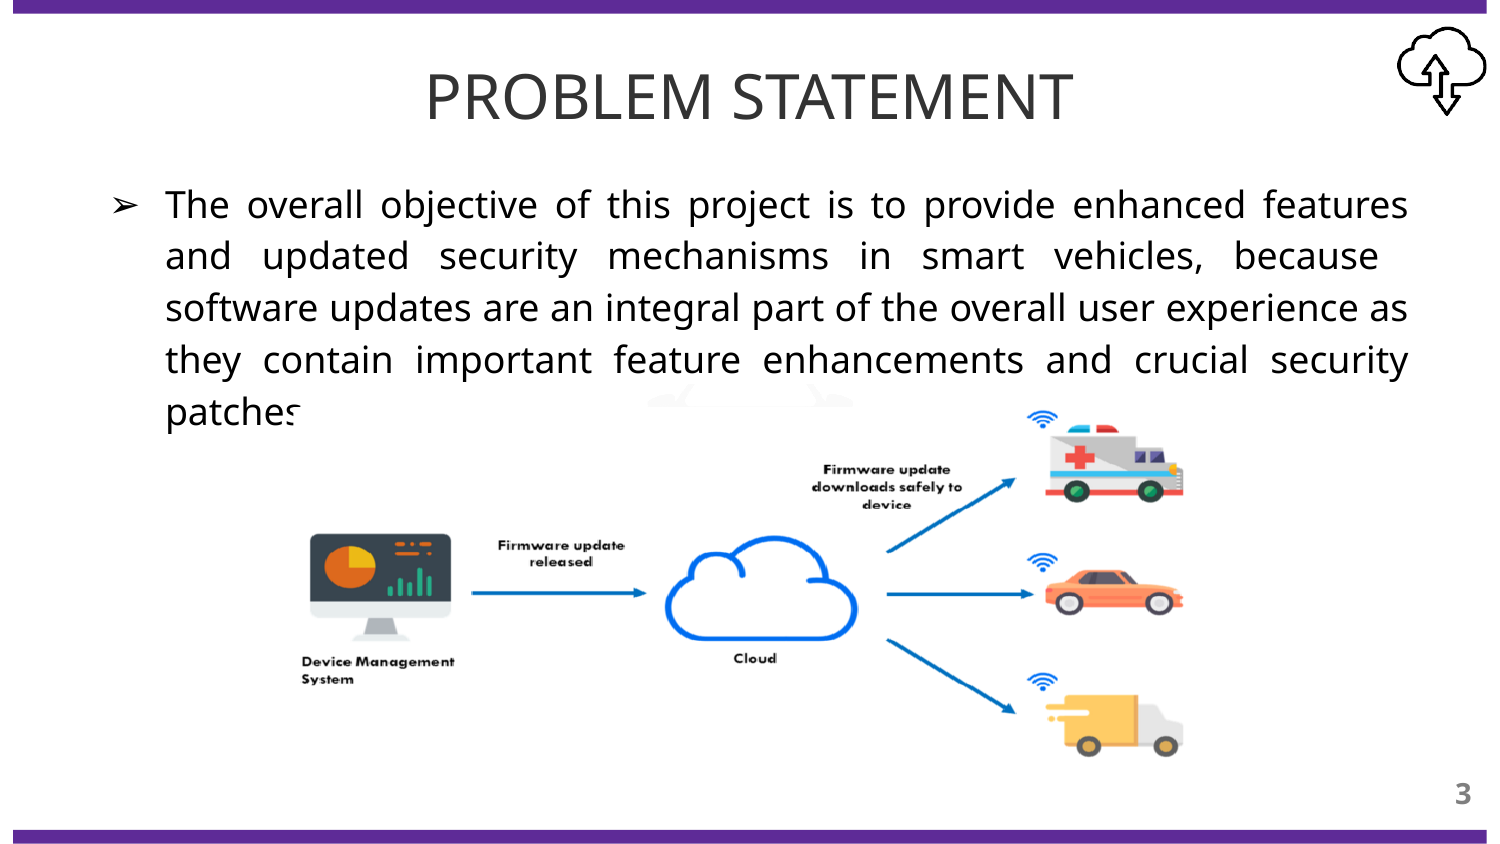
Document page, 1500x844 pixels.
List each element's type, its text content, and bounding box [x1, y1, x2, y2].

text_box The overall objective of this project is to provide enhanced features and updated security mechanisms in smart vehicles, because software updates are an integral part of the overall user experience as they contain important feature enhancements and crucial security patches. [75, 158, 1425, 521]
picture [293, 407, 1207, 764]
text_box PROBLEM STATEMENT [233, 42, 1267, 148]
picture [1396, 23, 1487, 119]
slide_number 3 [1396, 763, 1487, 828]
